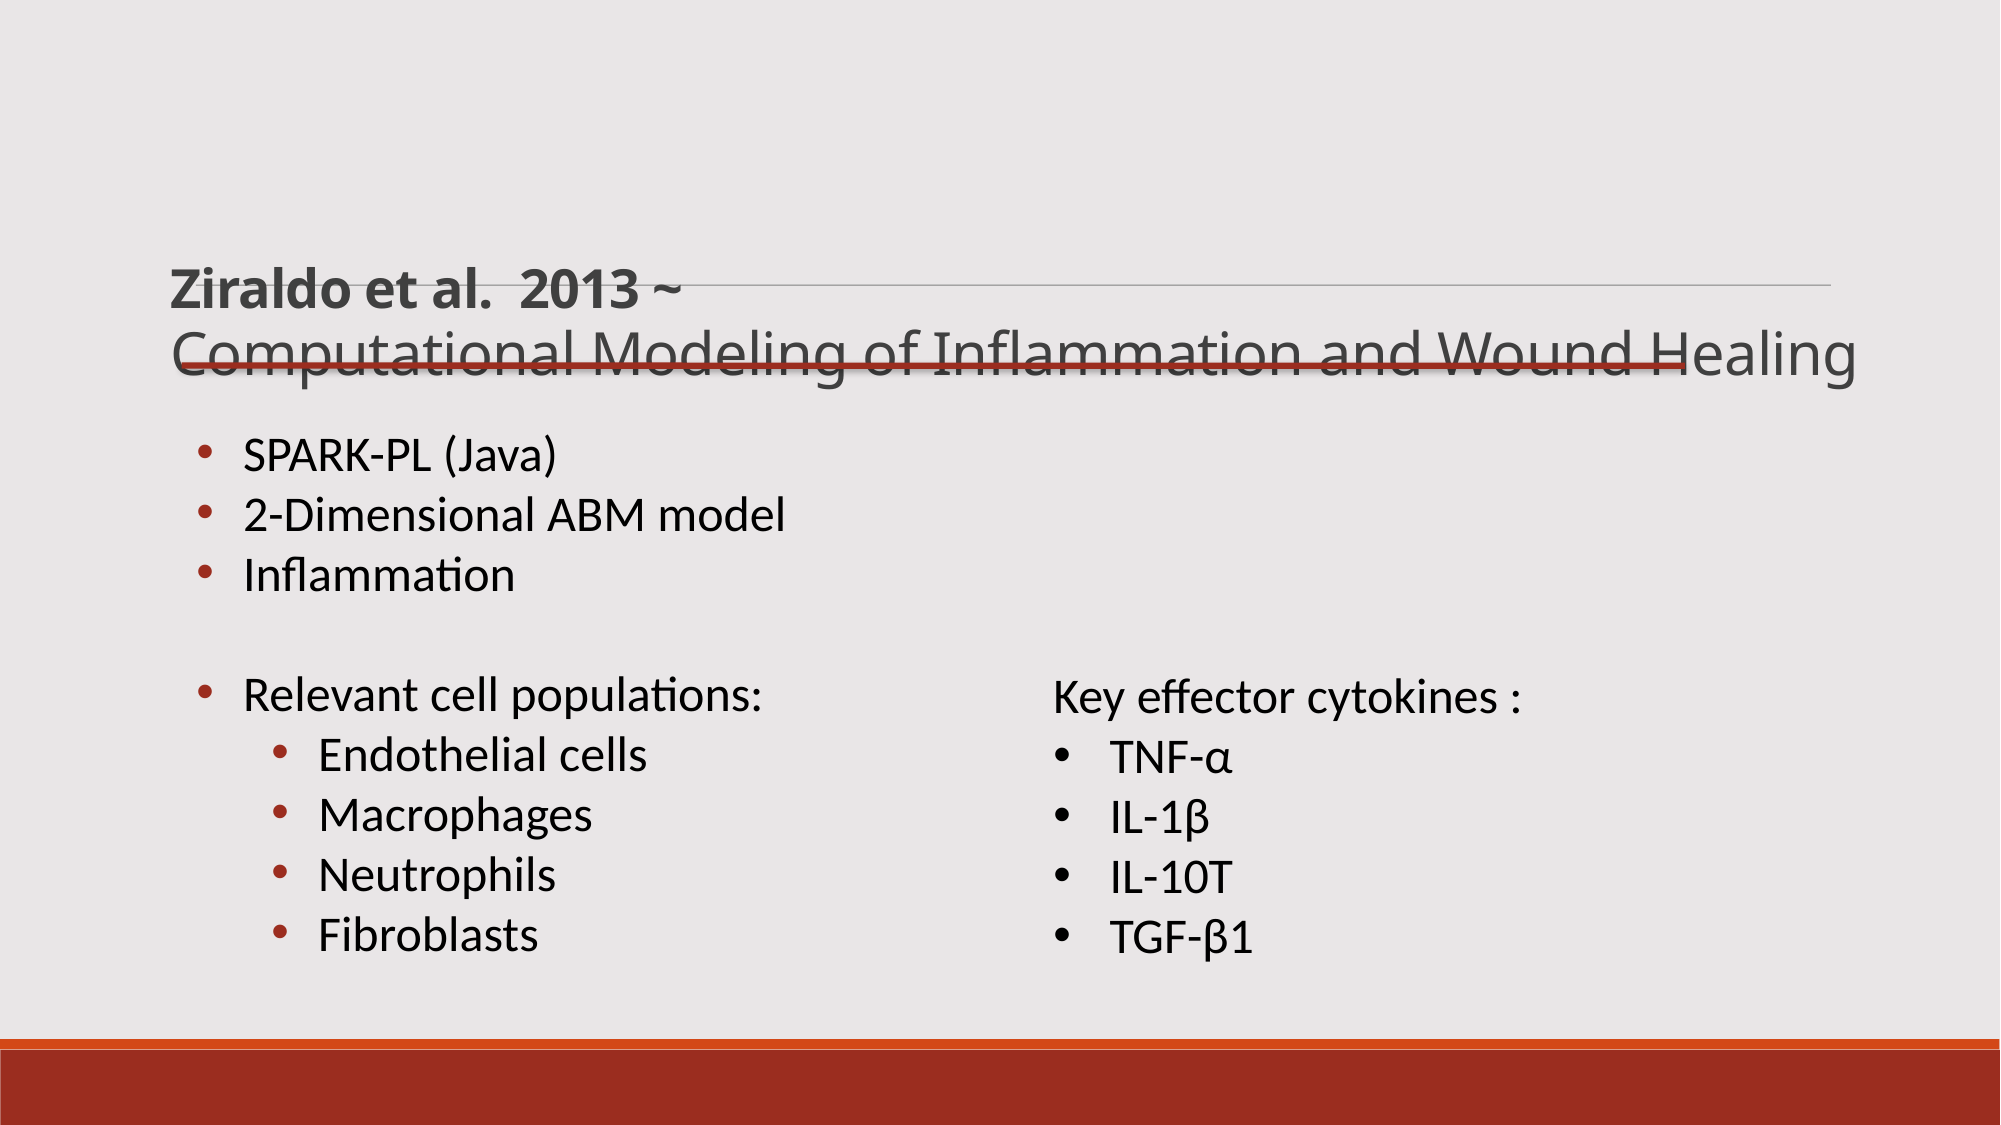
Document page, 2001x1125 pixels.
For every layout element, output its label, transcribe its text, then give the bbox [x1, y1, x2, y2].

text_box Ziraldo et al. 2013 ~ Computational Modeling of Inflammation and Wound Healing [155, 226, 1922, 464]
text_box SPARK-PL (Java) 2-Dimensional ABM model Inflammation Relevant cell populations: Endothelial cells Macrophages Neutrophils Fibroblasts [181, 414, 944, 969]
text_box [181, 362, 1685, 369]
text_box [155, 365, 878, 432]
text_box Key effector cytokines : TNF-α IL-1β IL-10T TGF-β1 [1038, 656, 1676, 972]
